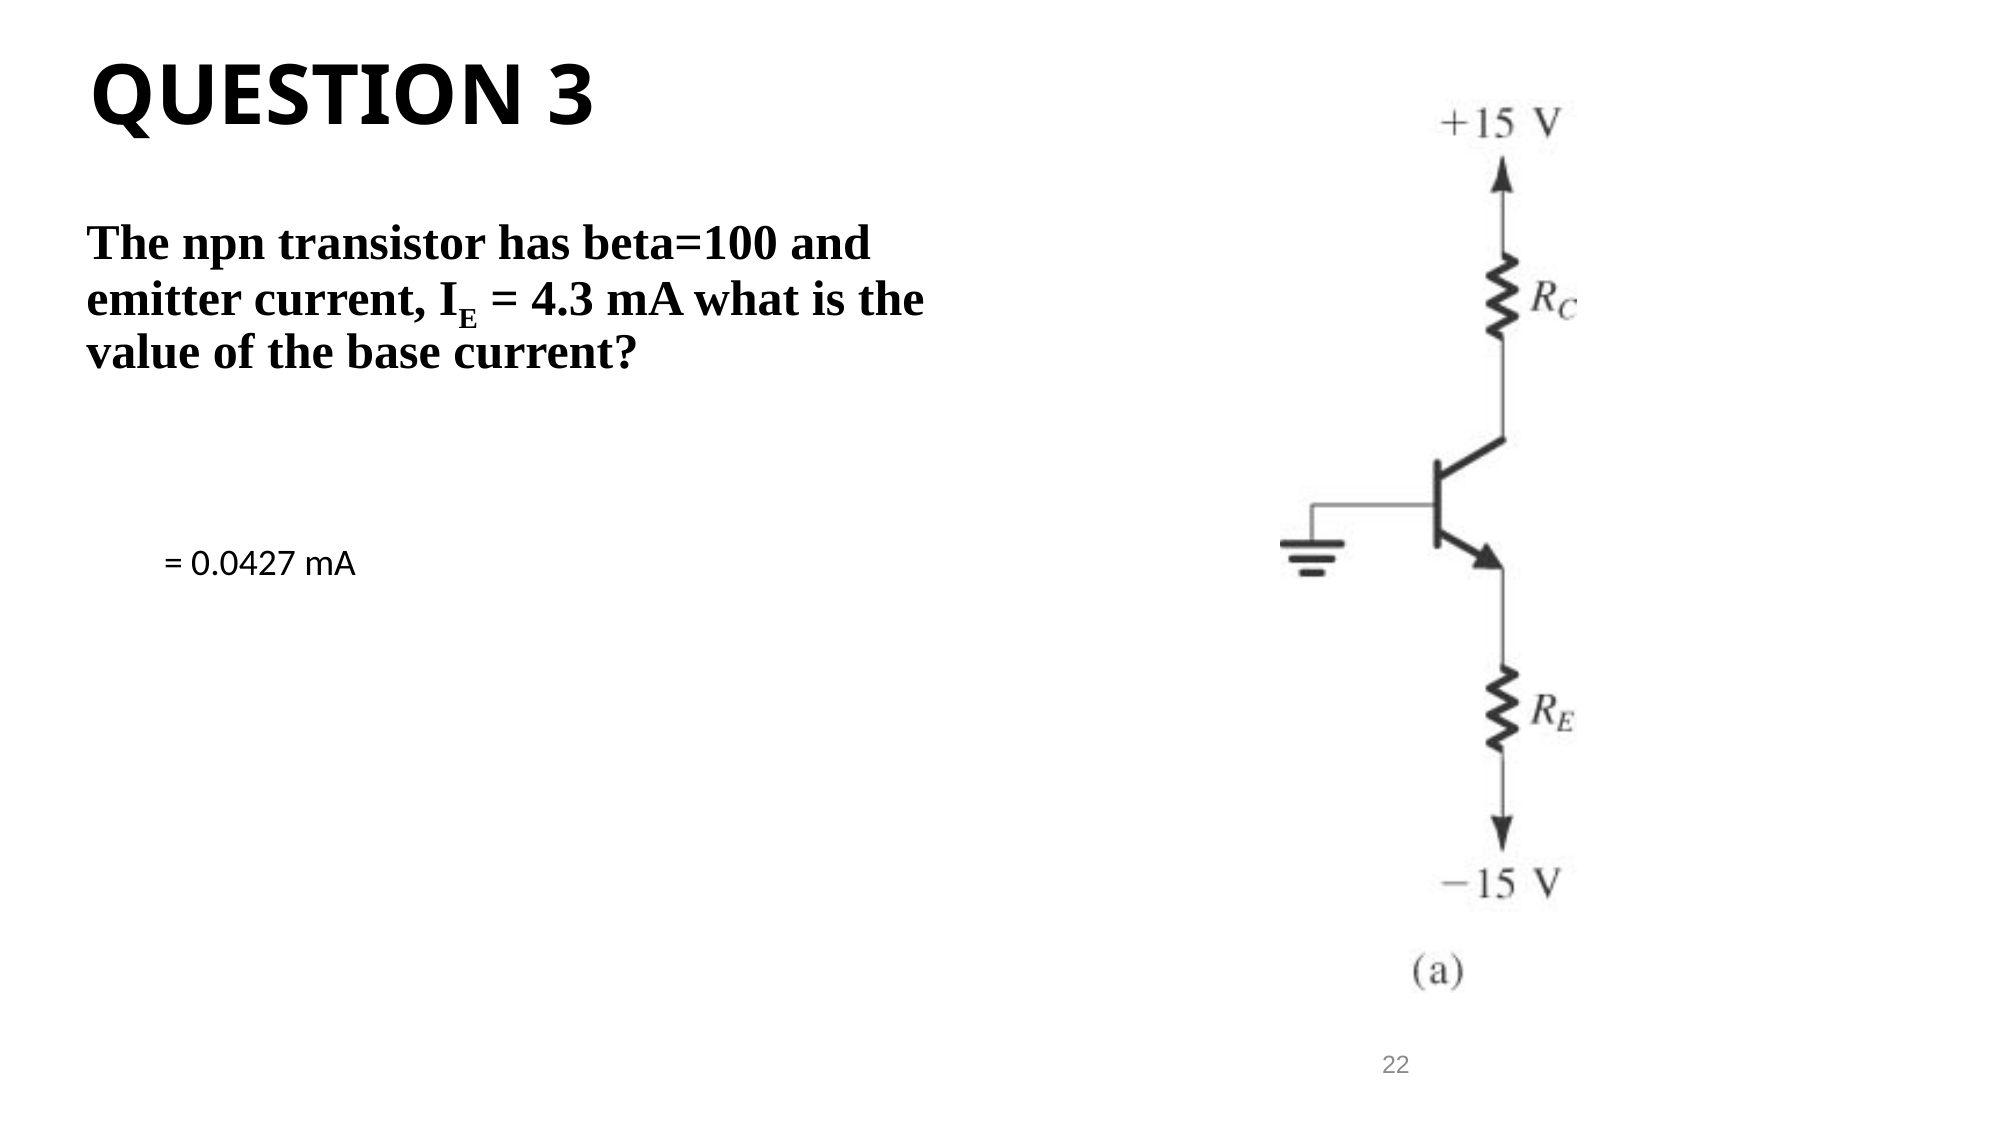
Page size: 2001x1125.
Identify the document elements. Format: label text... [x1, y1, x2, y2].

picture [1280, 99, 1577, 993]
slide_number 22 [1074, 1024, 1425, 1103]
text_box The npn transistor has beta=100 and emitter current, IE = 4.3 mA what is the value of the base current? [71, 211, 1022, 454]
text_box QUESTION 3 [74, 45, 1425, 233]
